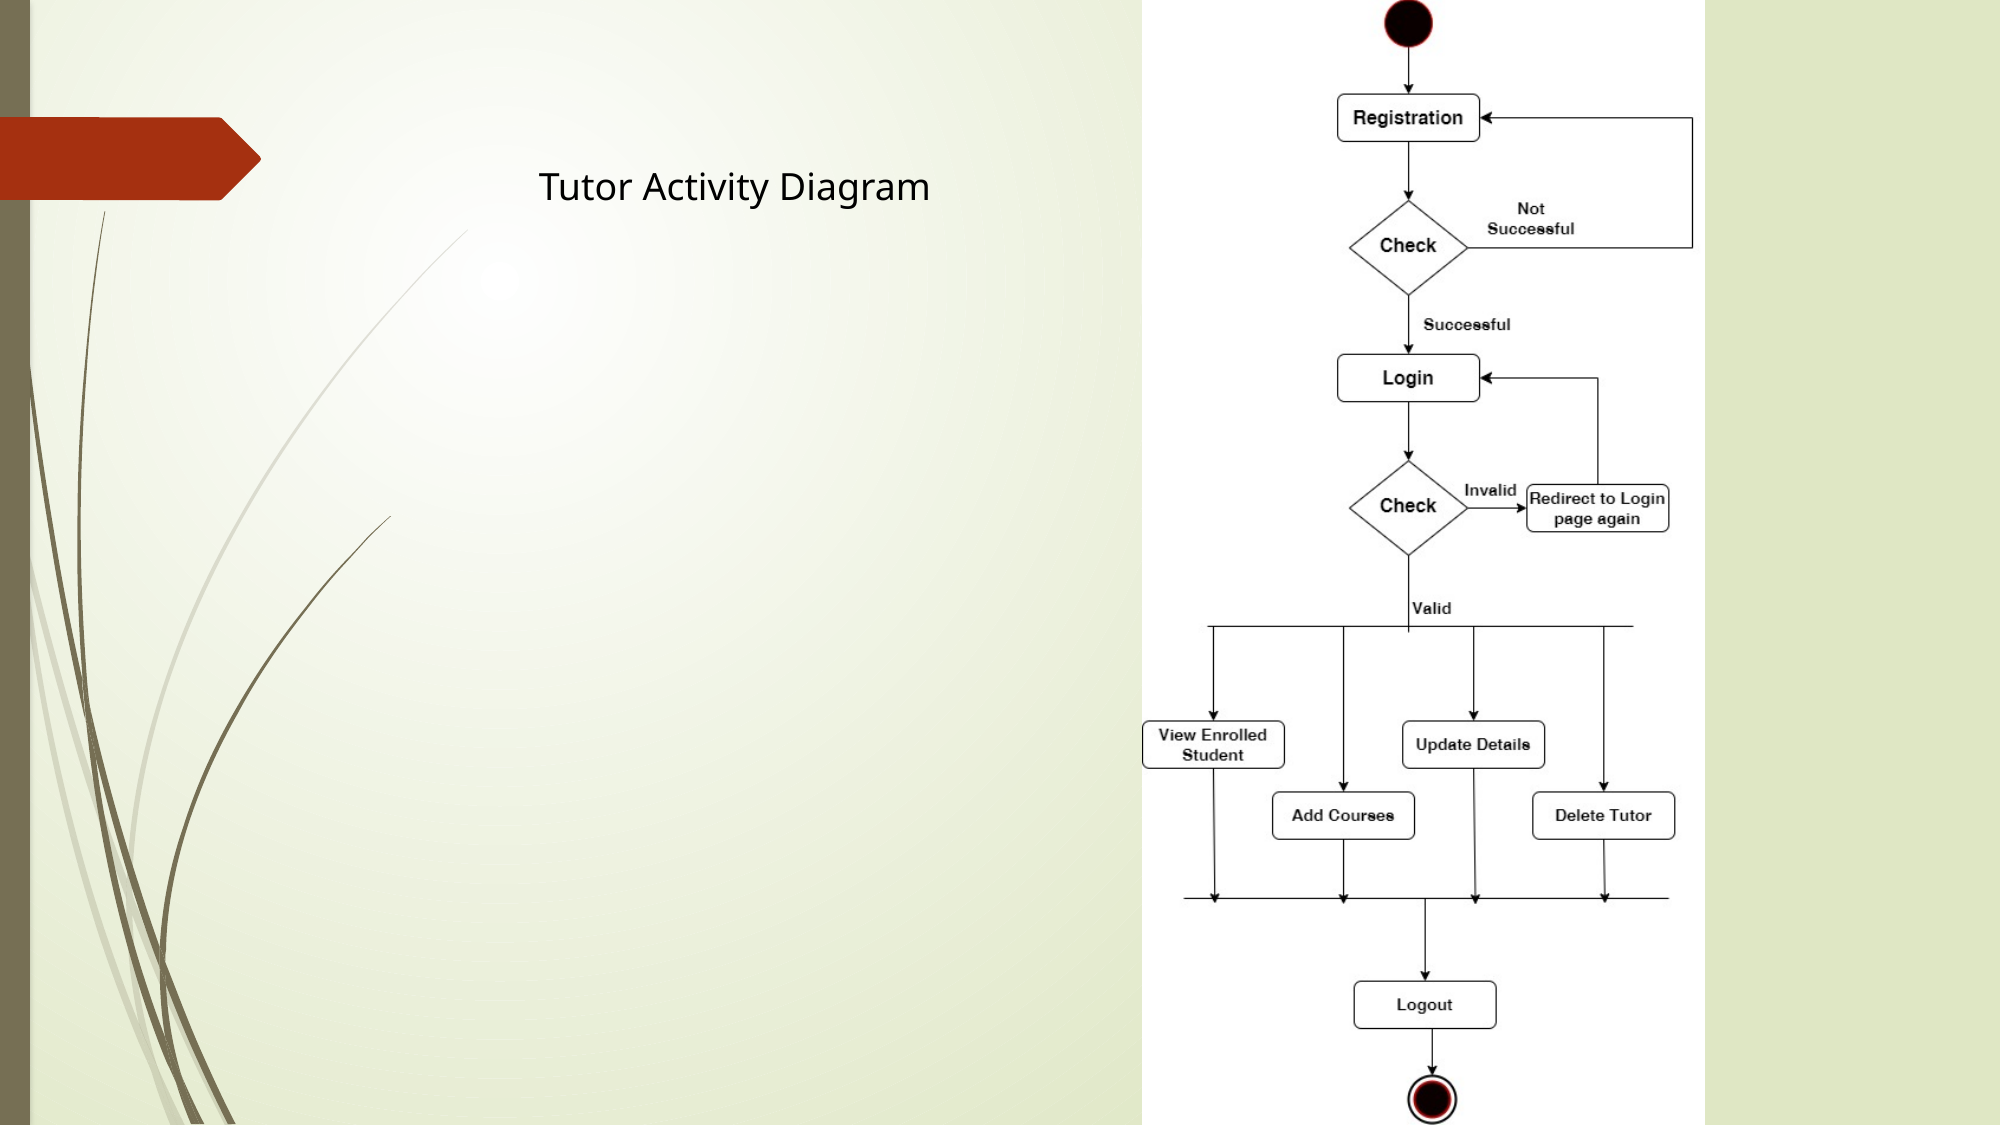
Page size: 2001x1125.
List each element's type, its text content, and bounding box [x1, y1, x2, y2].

text_box Tutor Activity Diagram [524, 155, 1000, 216]
picture [1142, 0, 1706, 1125]
